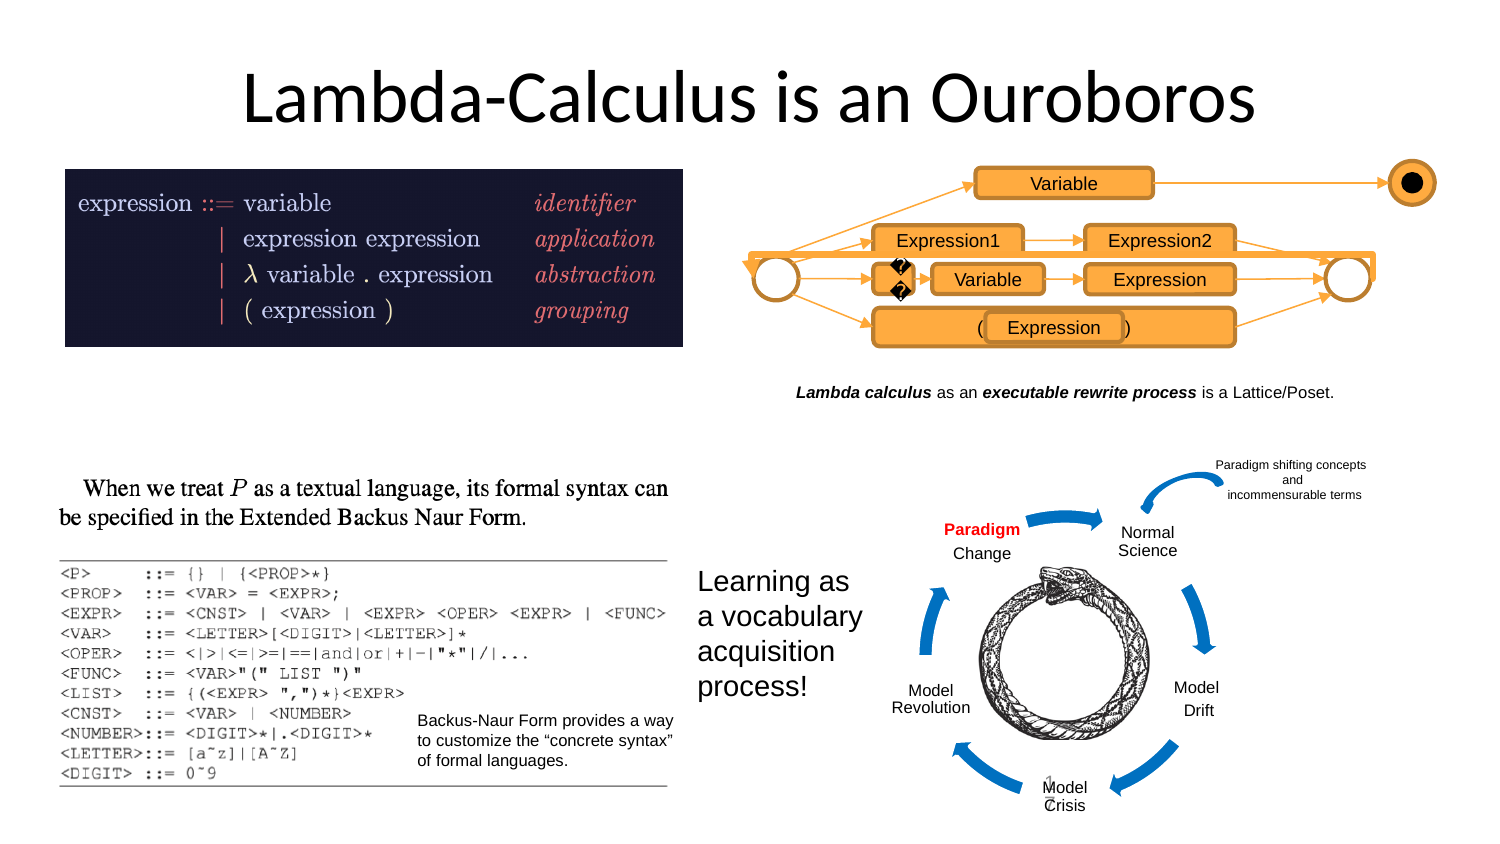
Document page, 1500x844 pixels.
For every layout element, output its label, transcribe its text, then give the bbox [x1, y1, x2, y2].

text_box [753, 160, 1436, 347]
picture [64, 169, 683, 347]
text_box Lambda calculus as an executable rewrite process is a Lattice/Poset. [727, 374, 1404, 410]
picture [48, 475, 699, 805]
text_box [1136, 456, 1371, 503]
text_box Learning as a vocabulary acquisition process! [703, 555, 808, 710]
picture [978, 564, 1151, 741]
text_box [813, 497, 1318, 840]
text_box Lambda-Calculus is an Ouroboros [227, 40, 1273, 146]
